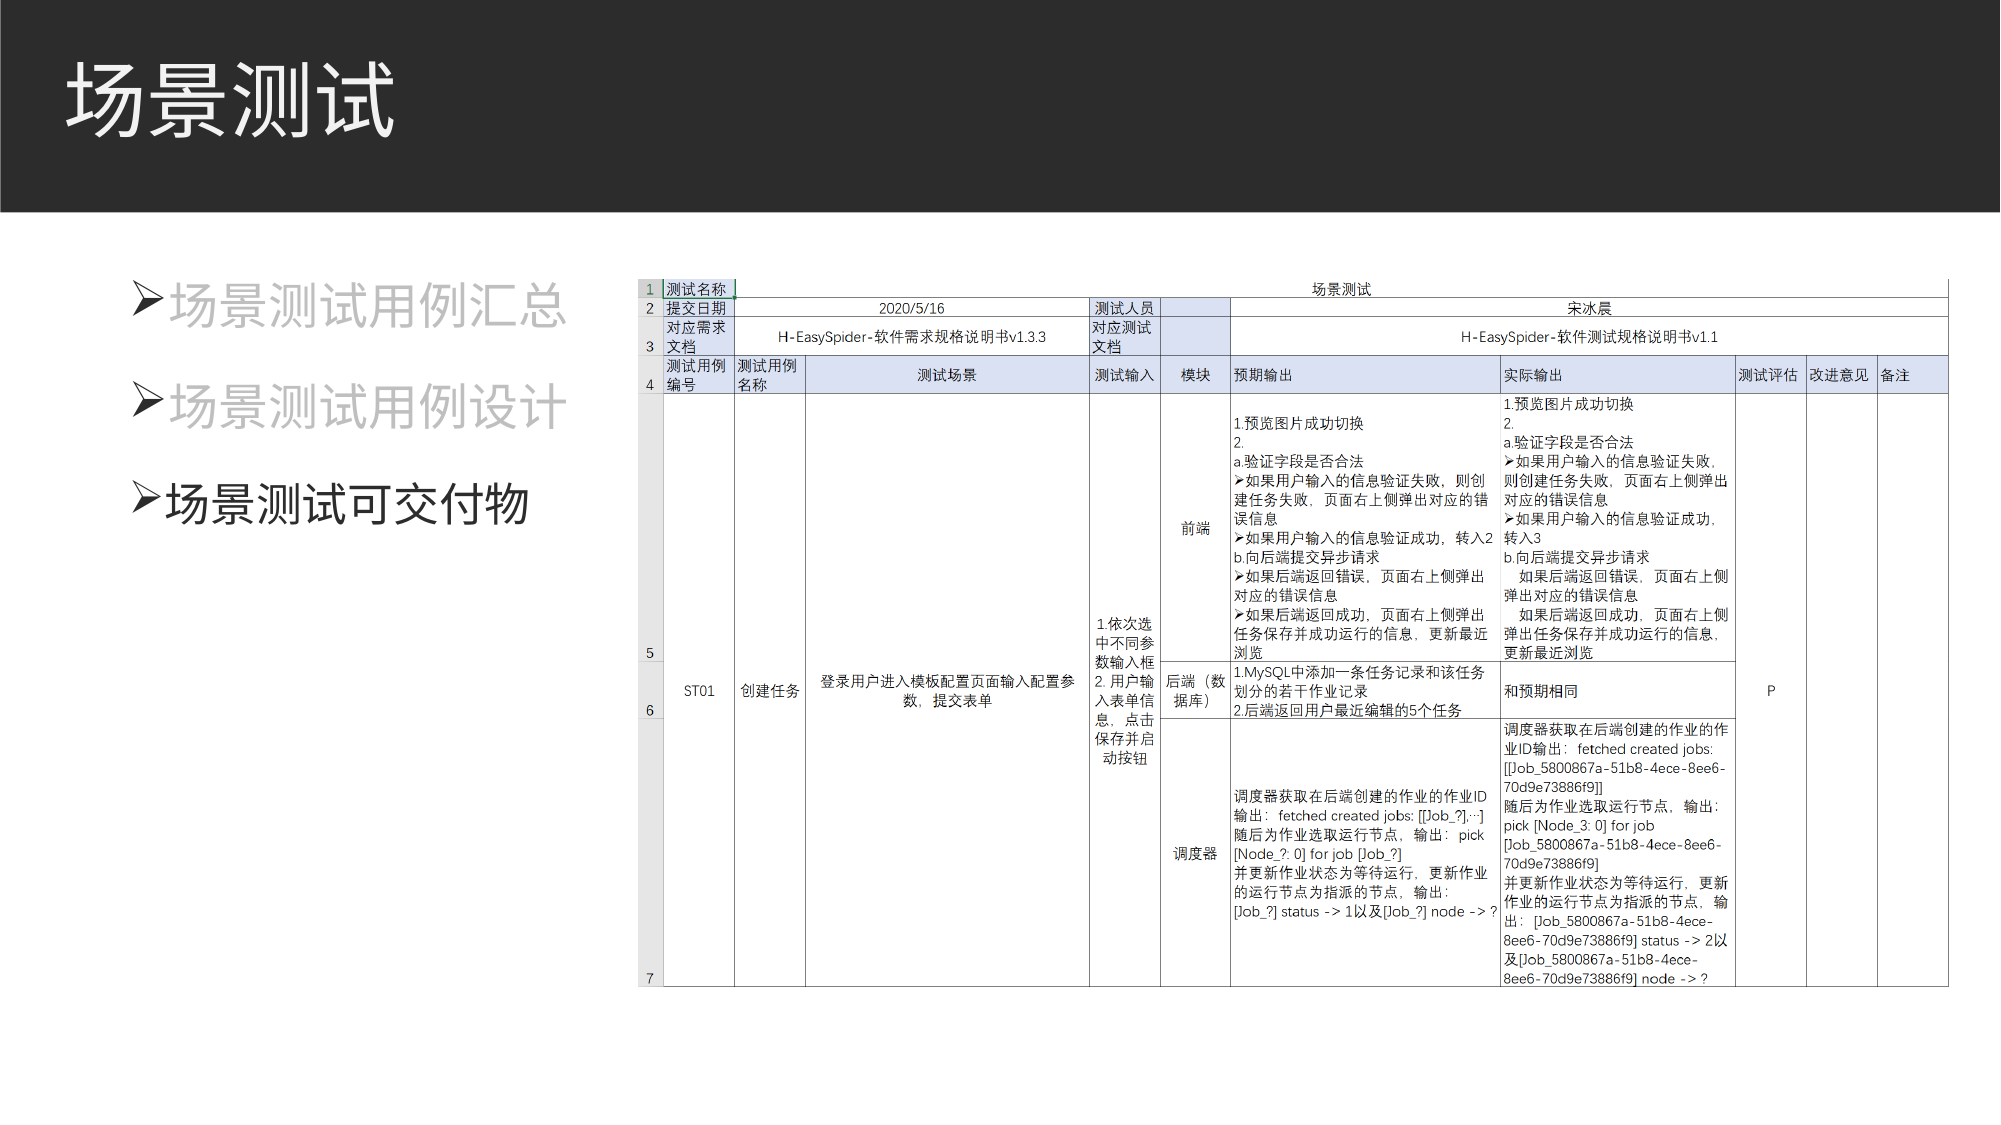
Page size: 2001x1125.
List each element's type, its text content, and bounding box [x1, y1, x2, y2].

title 场景测试 [48, 38, 1654, 174]
picture [638, 279, 1949, 988]
list 场景测试用例汇总 场景测试用例设计 场景测试可交付物 [113, 254, 1618, 1073]
